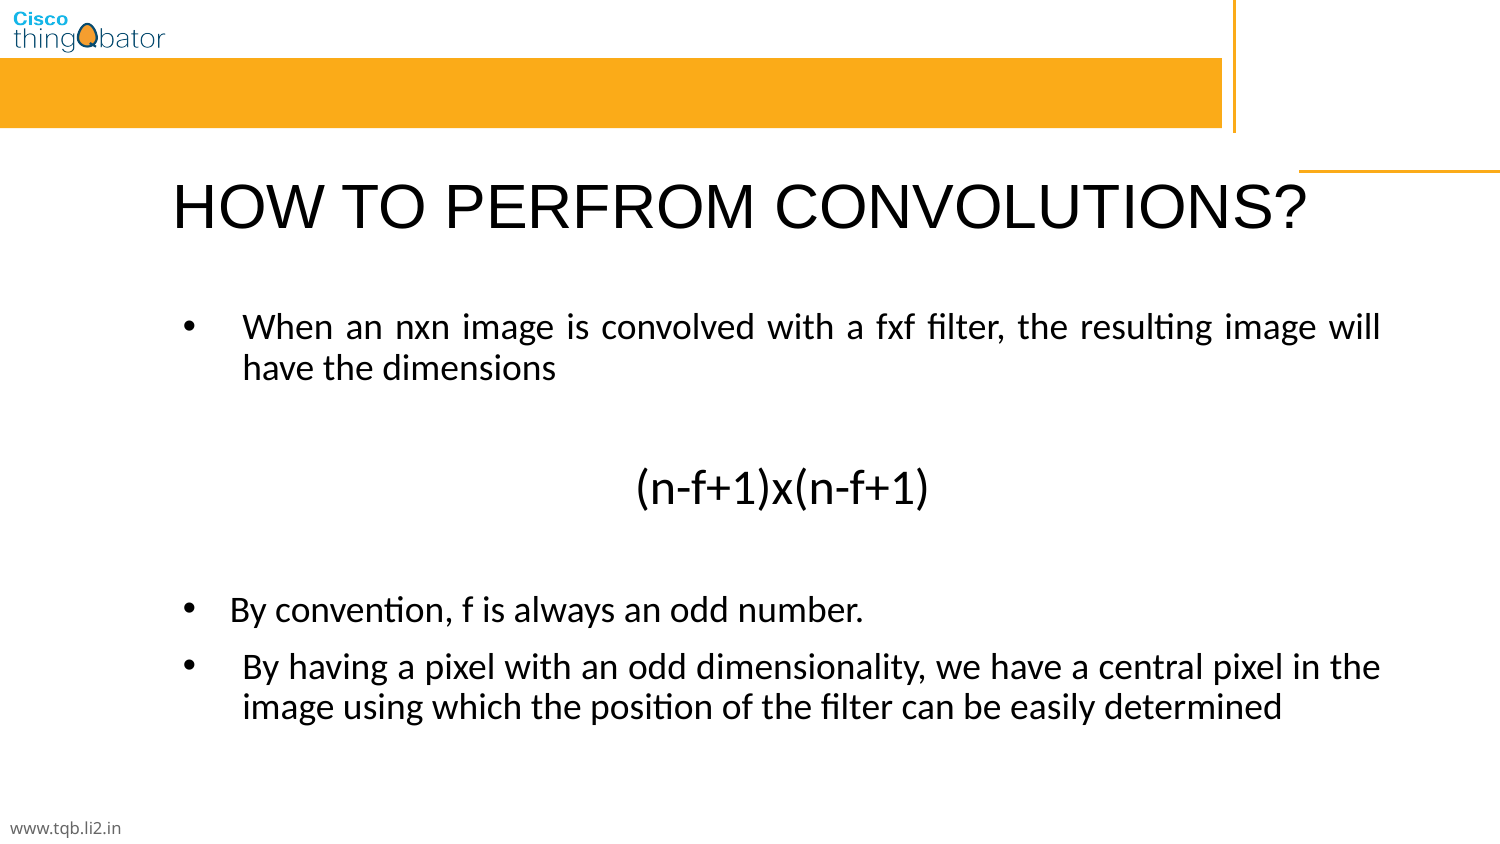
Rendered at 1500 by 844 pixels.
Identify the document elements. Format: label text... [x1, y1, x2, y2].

subtitle When an nxn image is convolved with a fxf filter, the resulting image will have the dimensions (n-f+1)x(n-f+1) By convention, f is always an odd number. By having a pixel with an odd dimensionality, we have a central pixel in the image using which the position of the filter can be easily determined [156, 301, 1394, 506]
picture [10, 0, 169, 65]
text_box HOW TO PERFROM CONVOLUTIONS? [82, 158, 1418, 249]
